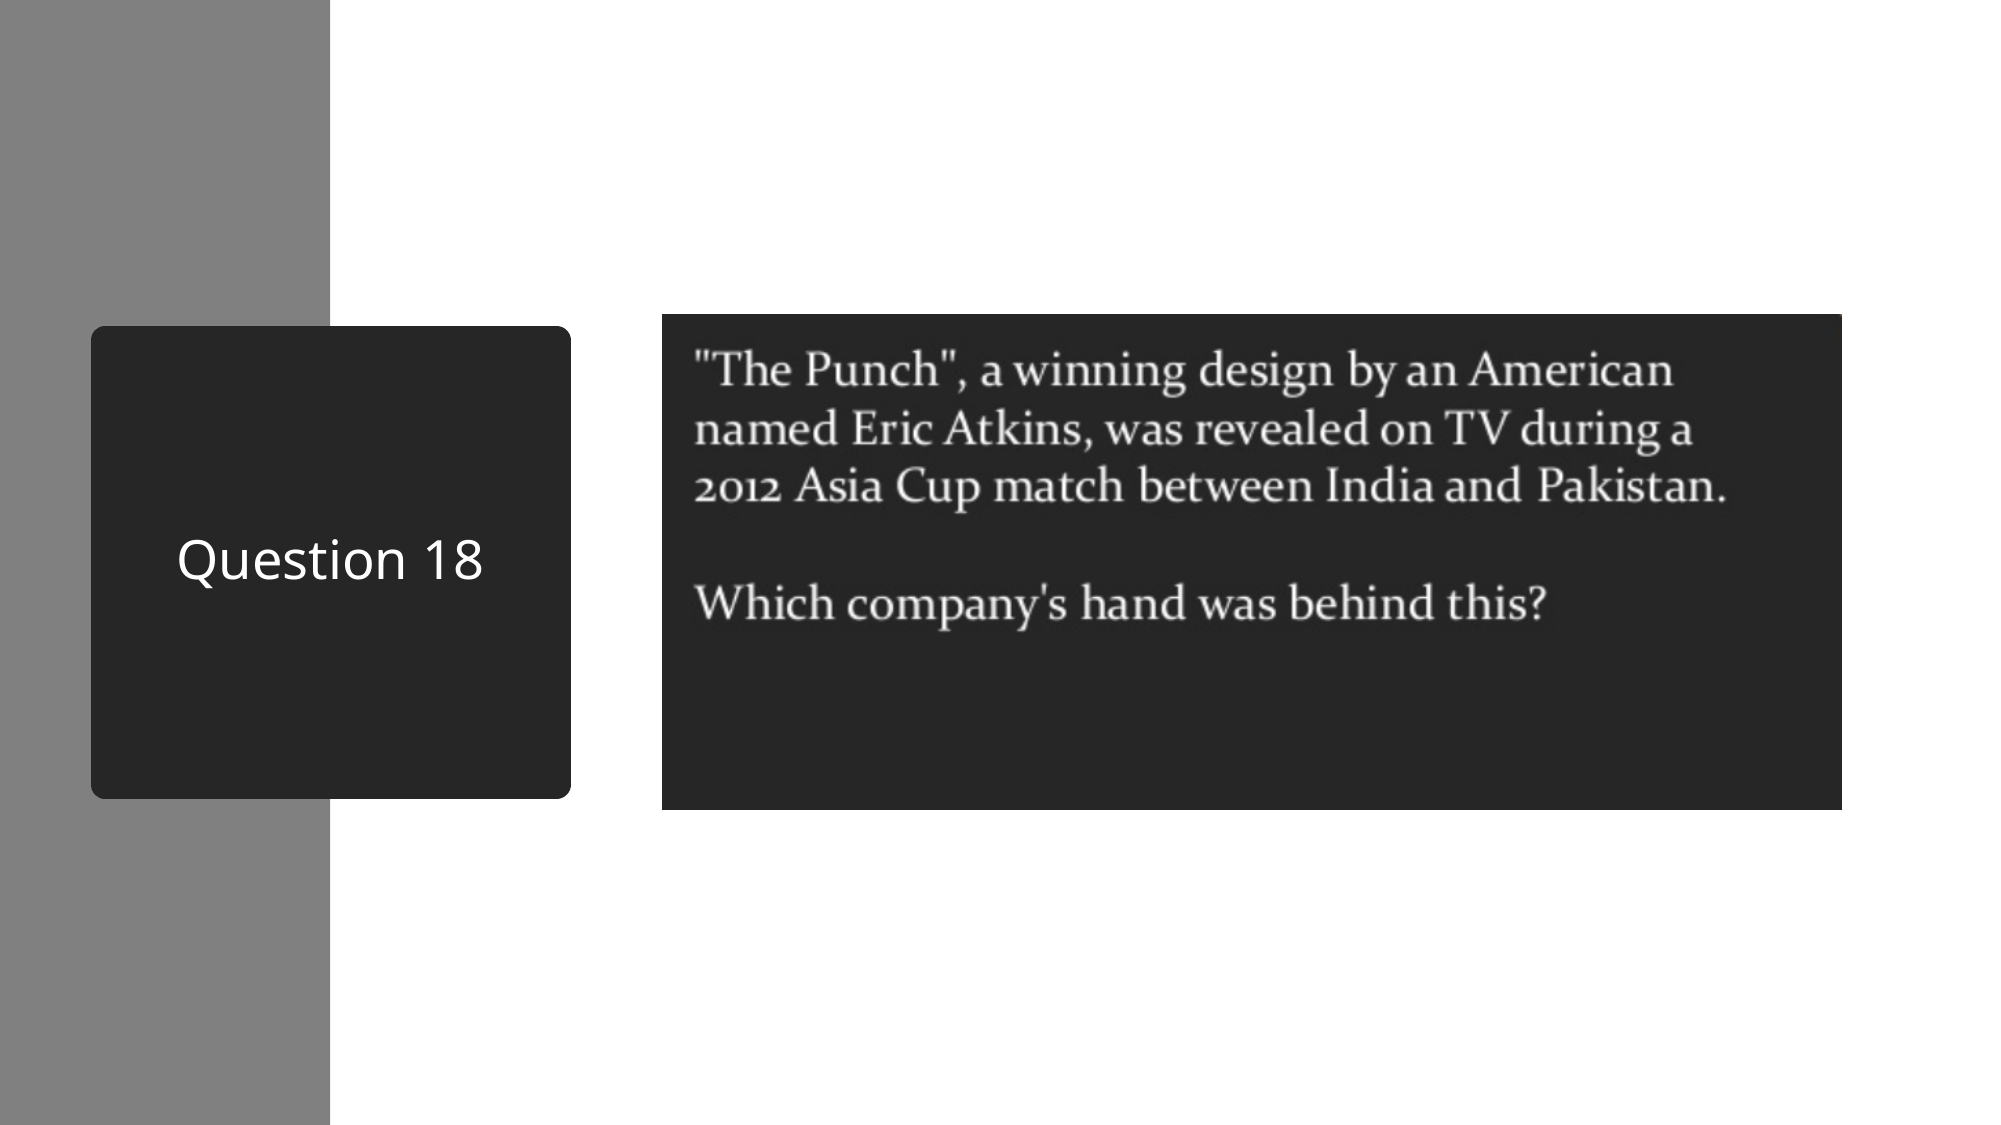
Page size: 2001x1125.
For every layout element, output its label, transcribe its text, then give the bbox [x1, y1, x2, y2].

title Question 18 [105, 340, 557, 785]
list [662, 314, 1842, 810]
text_box [0, 0, 331, 1125]
